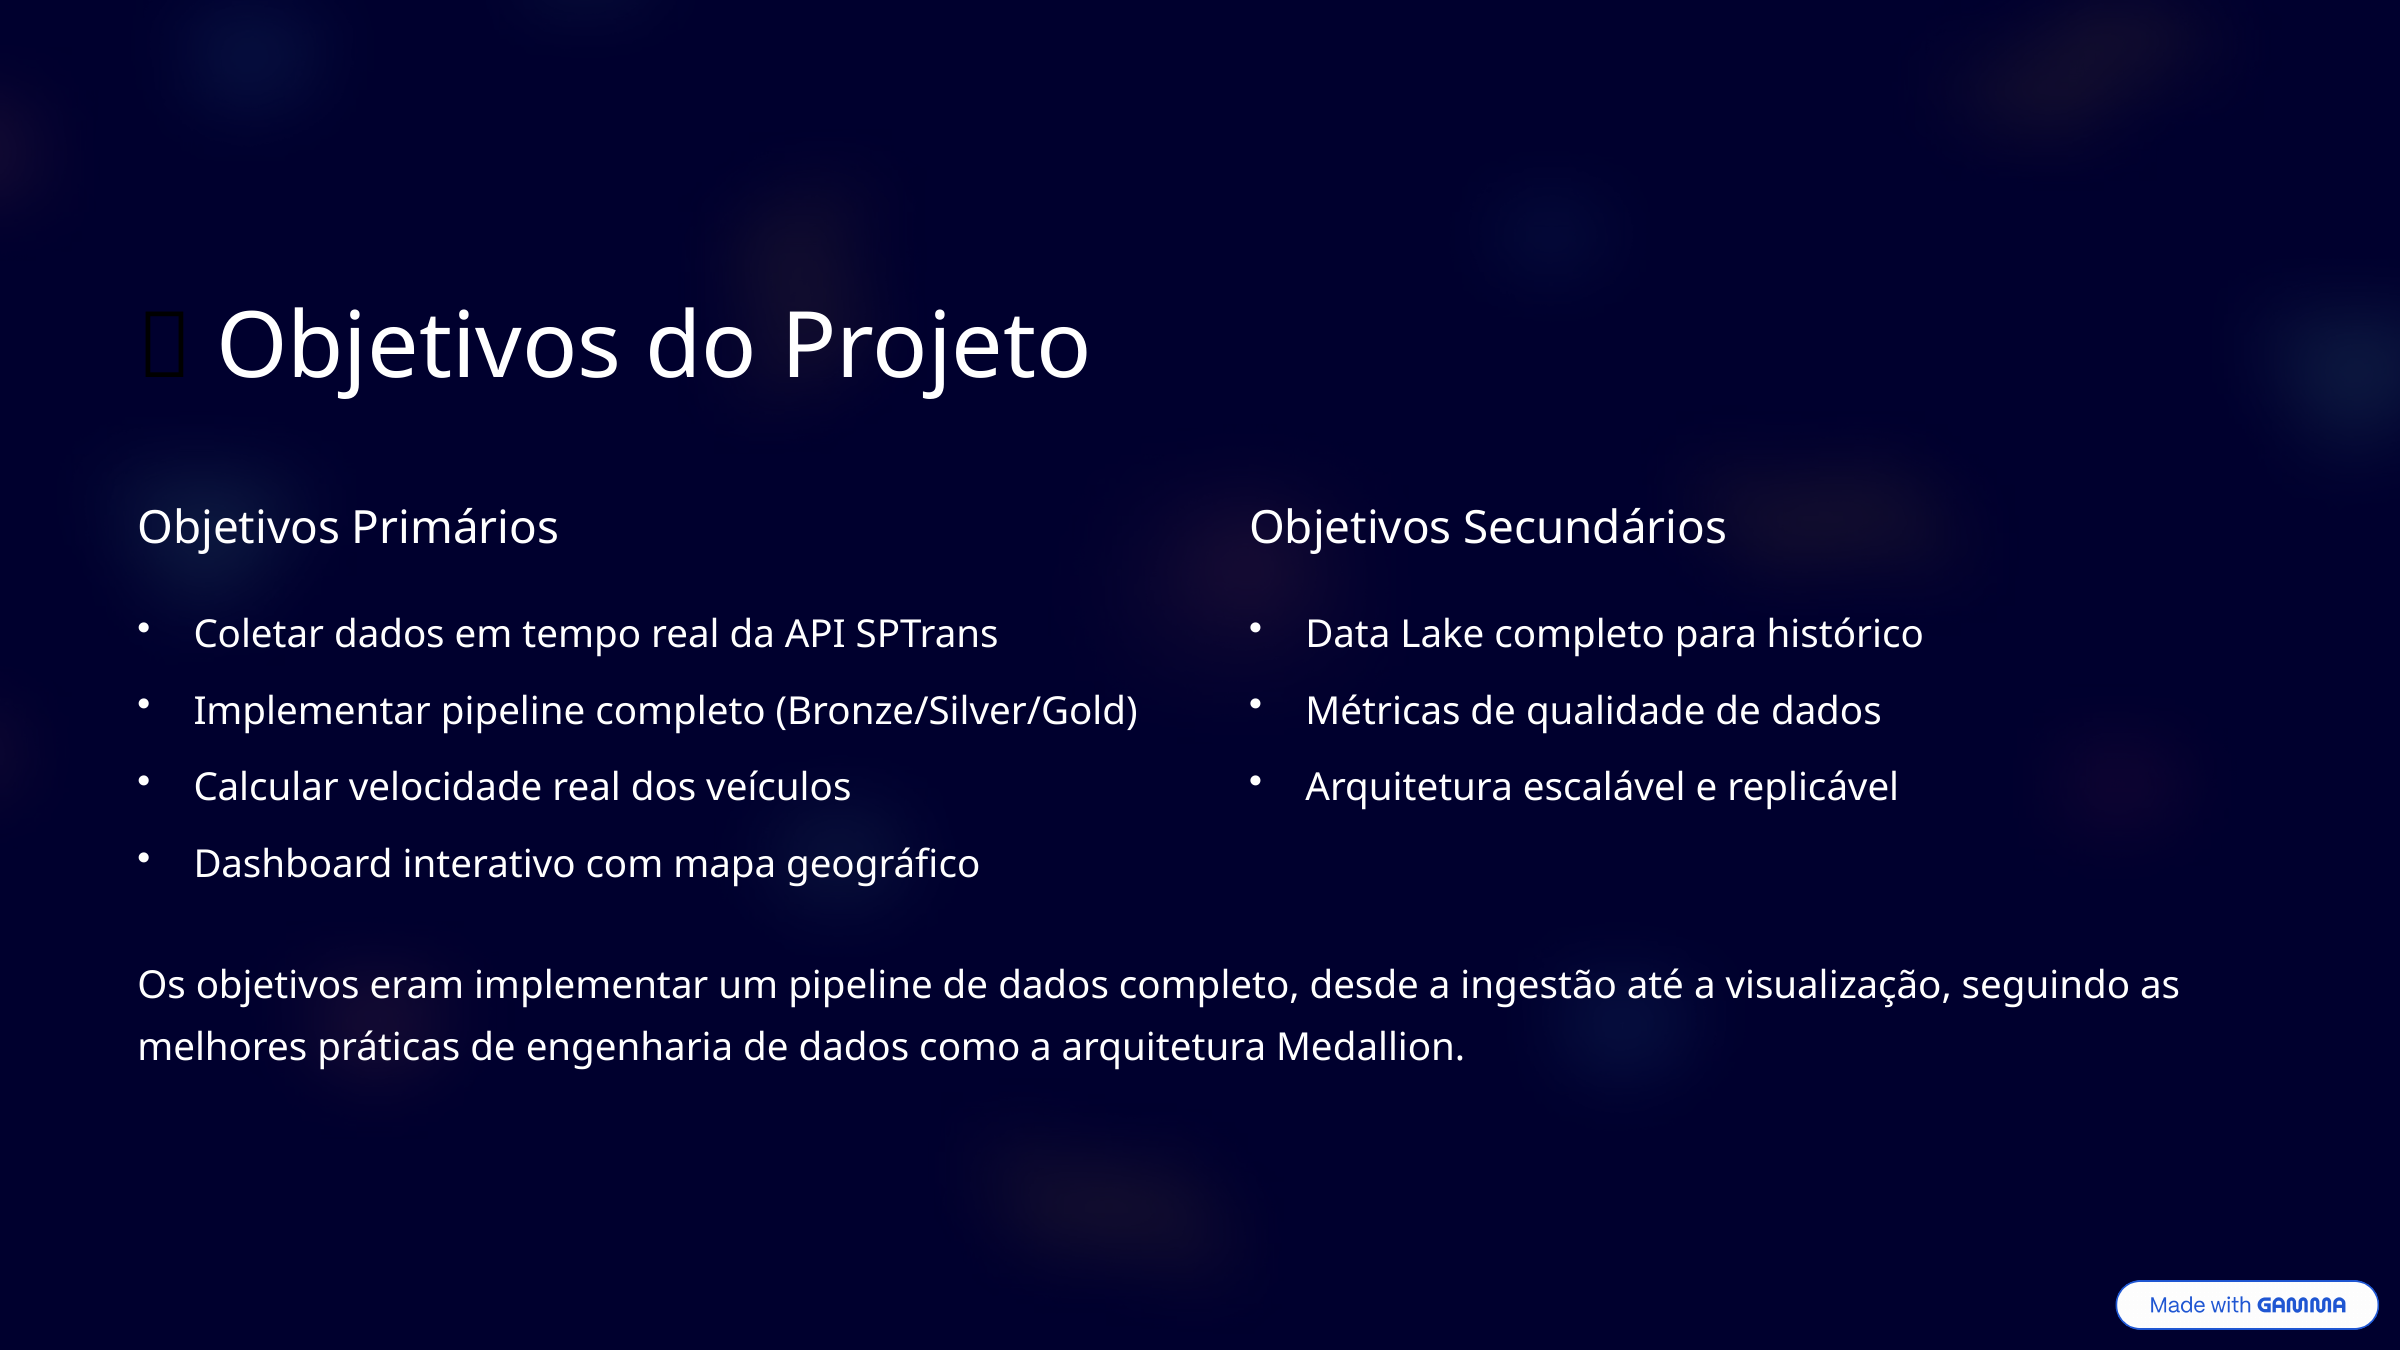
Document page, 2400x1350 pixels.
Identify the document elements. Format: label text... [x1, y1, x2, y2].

text_box Os objetivos eram implementar um pipeline de dados completo, desde a ingestão até a visualização, seguindo as melhores práticas de engenharia de dados como a arquitetura Medallion. [137, 943, 2263, 1069]
text_box Objetivos Secundários [1249, 495, 1718, 554]
picture [2106, 1271, 2389, 1339]
text_box Calcular velocidade real dos veículos [137, 745, 1152, 809]
text_box Implementar pipeline completo (Bronze/Silver/Gold) [137, 669, 1152, 733]
text_box Objetivos Primários [137, 495, 600, 554]
text_box Arquitetura escalável e replicável [1249, 745, 2264, 809]
text_box 🎯 Objetivos do Projeto [137, 281, 1135, 398]
text_box Métricas de qualidade de dados [1249, 669, 2264, 733]
text_box Data Lake completo para histórico [1249, 592, 2264, 656]
text_box Dashboard interativo com mapa geográfico [137, 822, 1152, 886]
text_box Coletar dados em tempo real da API SPTrans [137, 592, 1152, 656]
